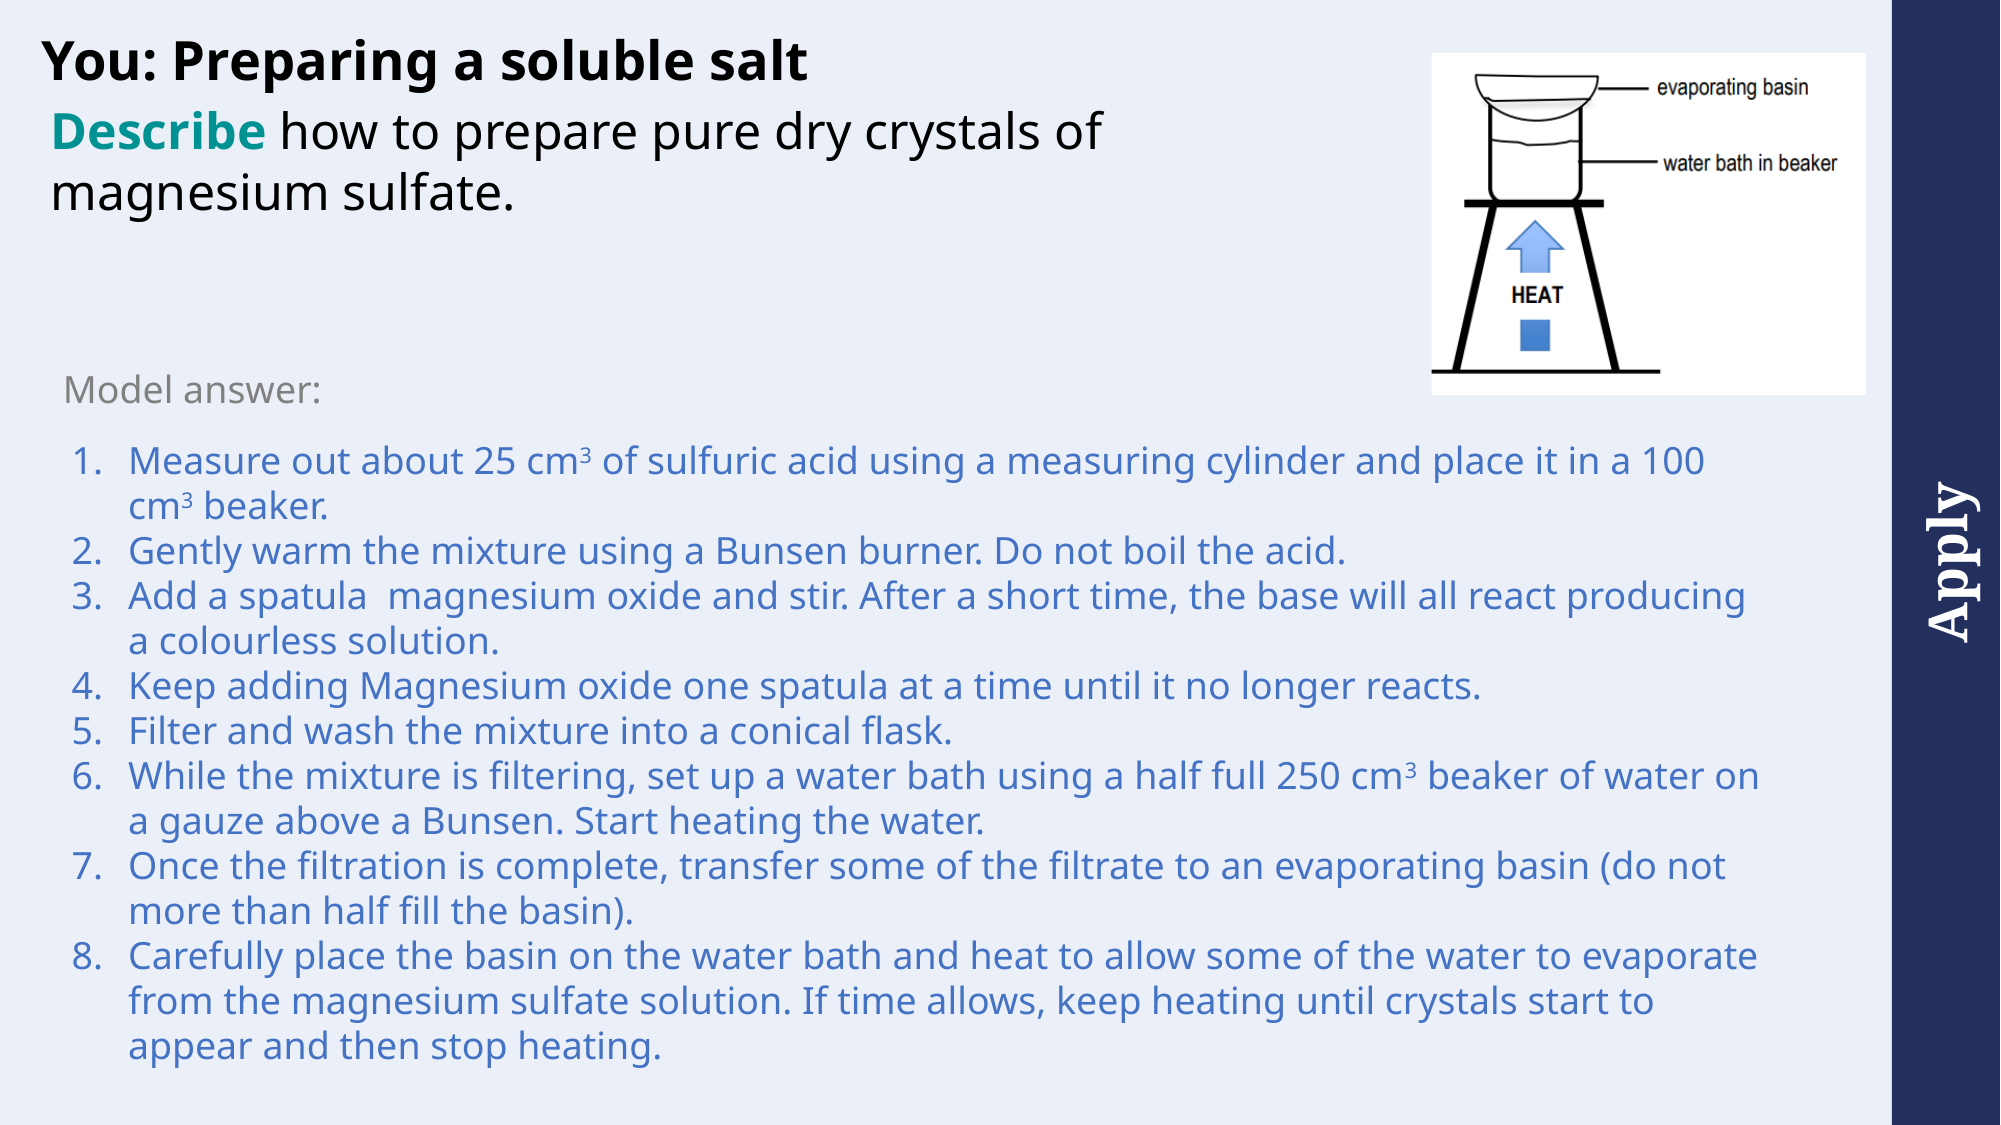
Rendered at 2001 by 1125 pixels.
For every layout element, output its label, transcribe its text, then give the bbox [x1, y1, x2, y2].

text_box You: Preparing a soluble salt [41, 16, 1882, 93]
text_box Describe how to prepare pure dry crystals of magnesium sulfate. [35, 92, 1306, 228]
text_box Measure out about 25 cm3 of sulfuric acid using a measuring cylinder and place it in a 100 cm3 beaker. Gently warm the mixture using a Bunsen burner. Do not boil the acid. Add a spatula magnesium oxide and stir. After a short time, the base will all react producing a colourless solution. Keep adding Magnesium oxide one spatula at a time until it no longer reacts. Filter and wash the mixture into a conical flask. While the mixture is filtering, set up a water bath using a half full 250 cm3 beaker of water on a gauze above a Bunsen. Start heating the water. Once the filtration is complete, transfer some of the filtrate to an evaporating basin (do not more than half fill the basin). Carefully place the basin on the water bath and heat to allow some of the water to evaporate from the magnesium sulfate solution. If time allows, keep heating until crystals start to appear and then stop heating. [56, 430, 1778, 1075]
picture [1431, 53, 1866, 395]
text_box Model answer: [48, 359, 432, 419]
